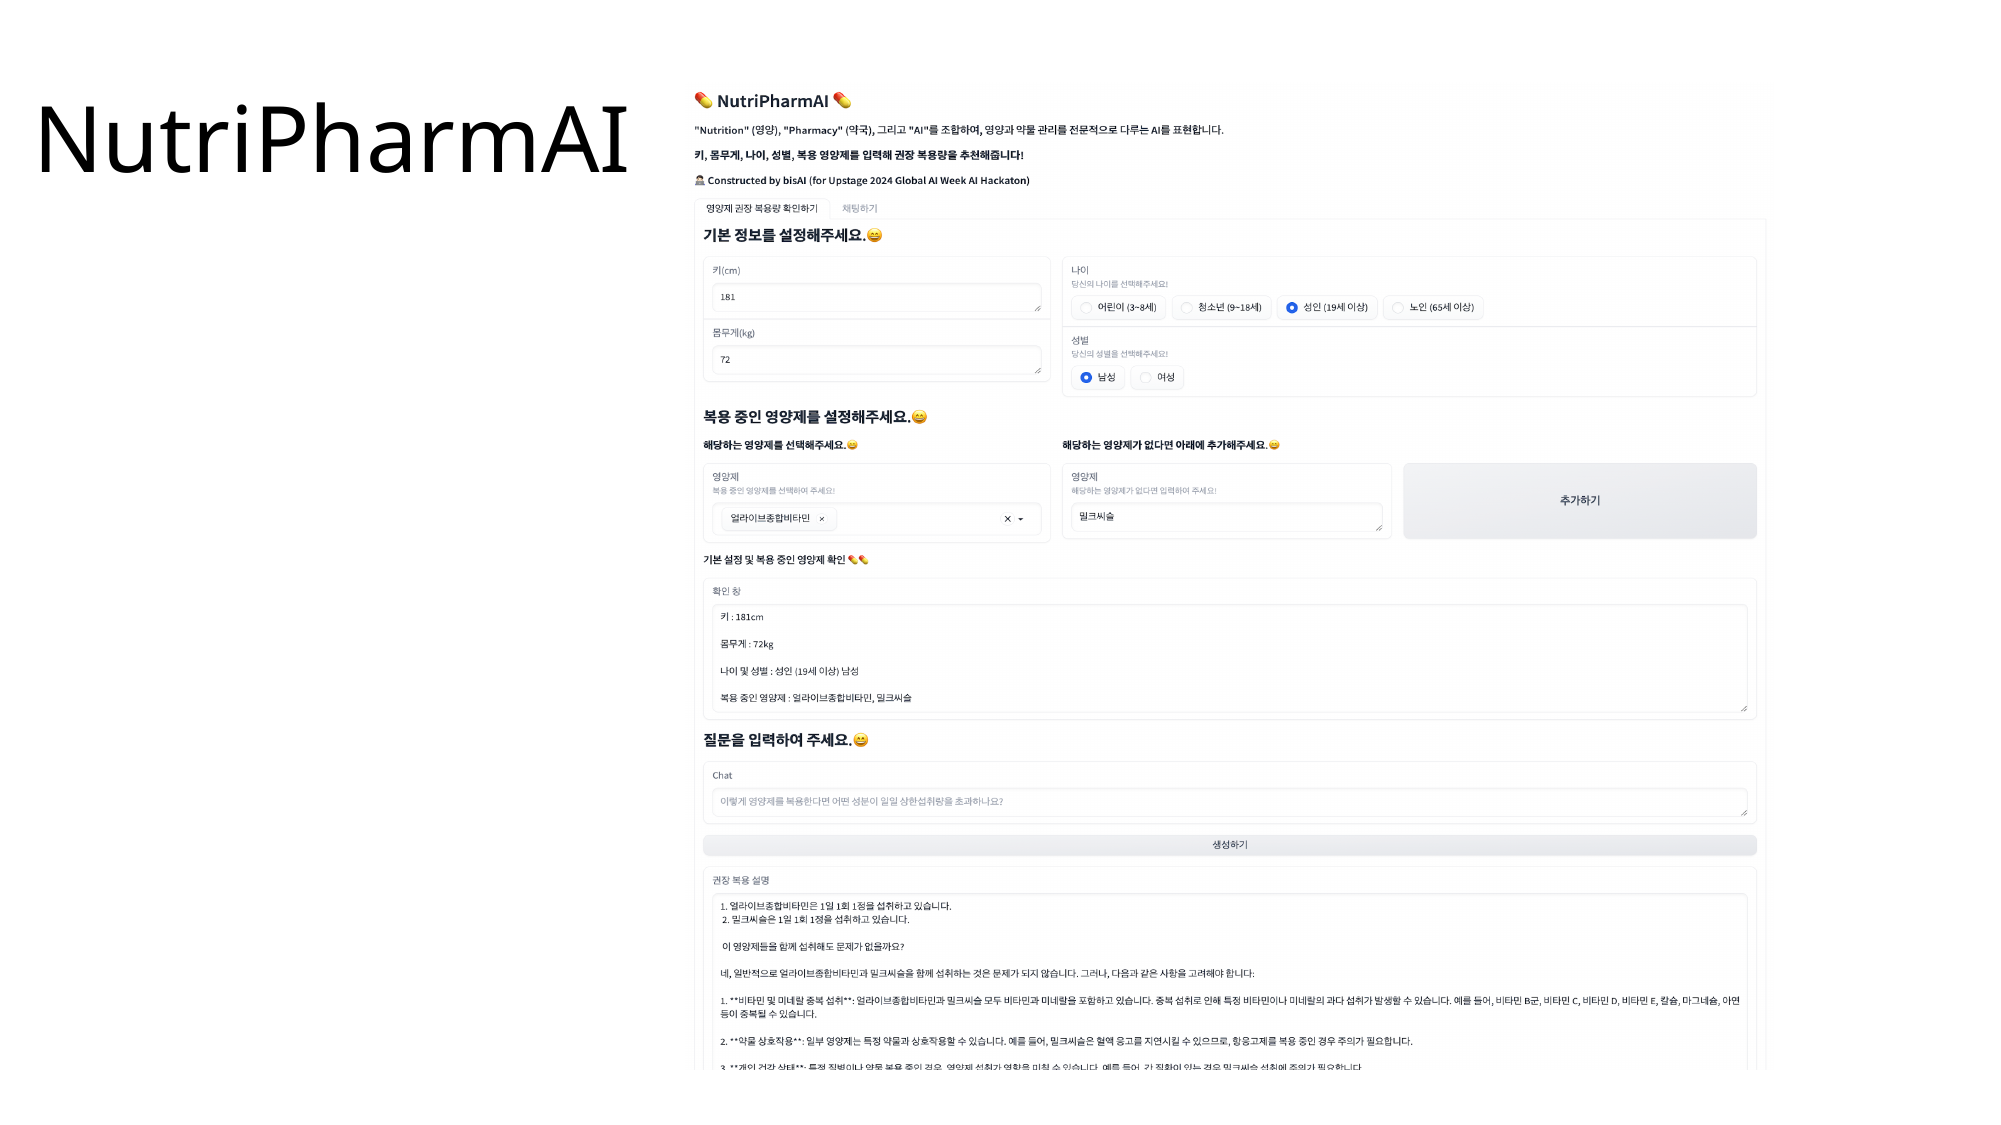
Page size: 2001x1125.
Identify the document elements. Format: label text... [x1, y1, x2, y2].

picture [684, 82, 1775, 1071]
title NutriPharmAI [18, 33, 730, 252]
